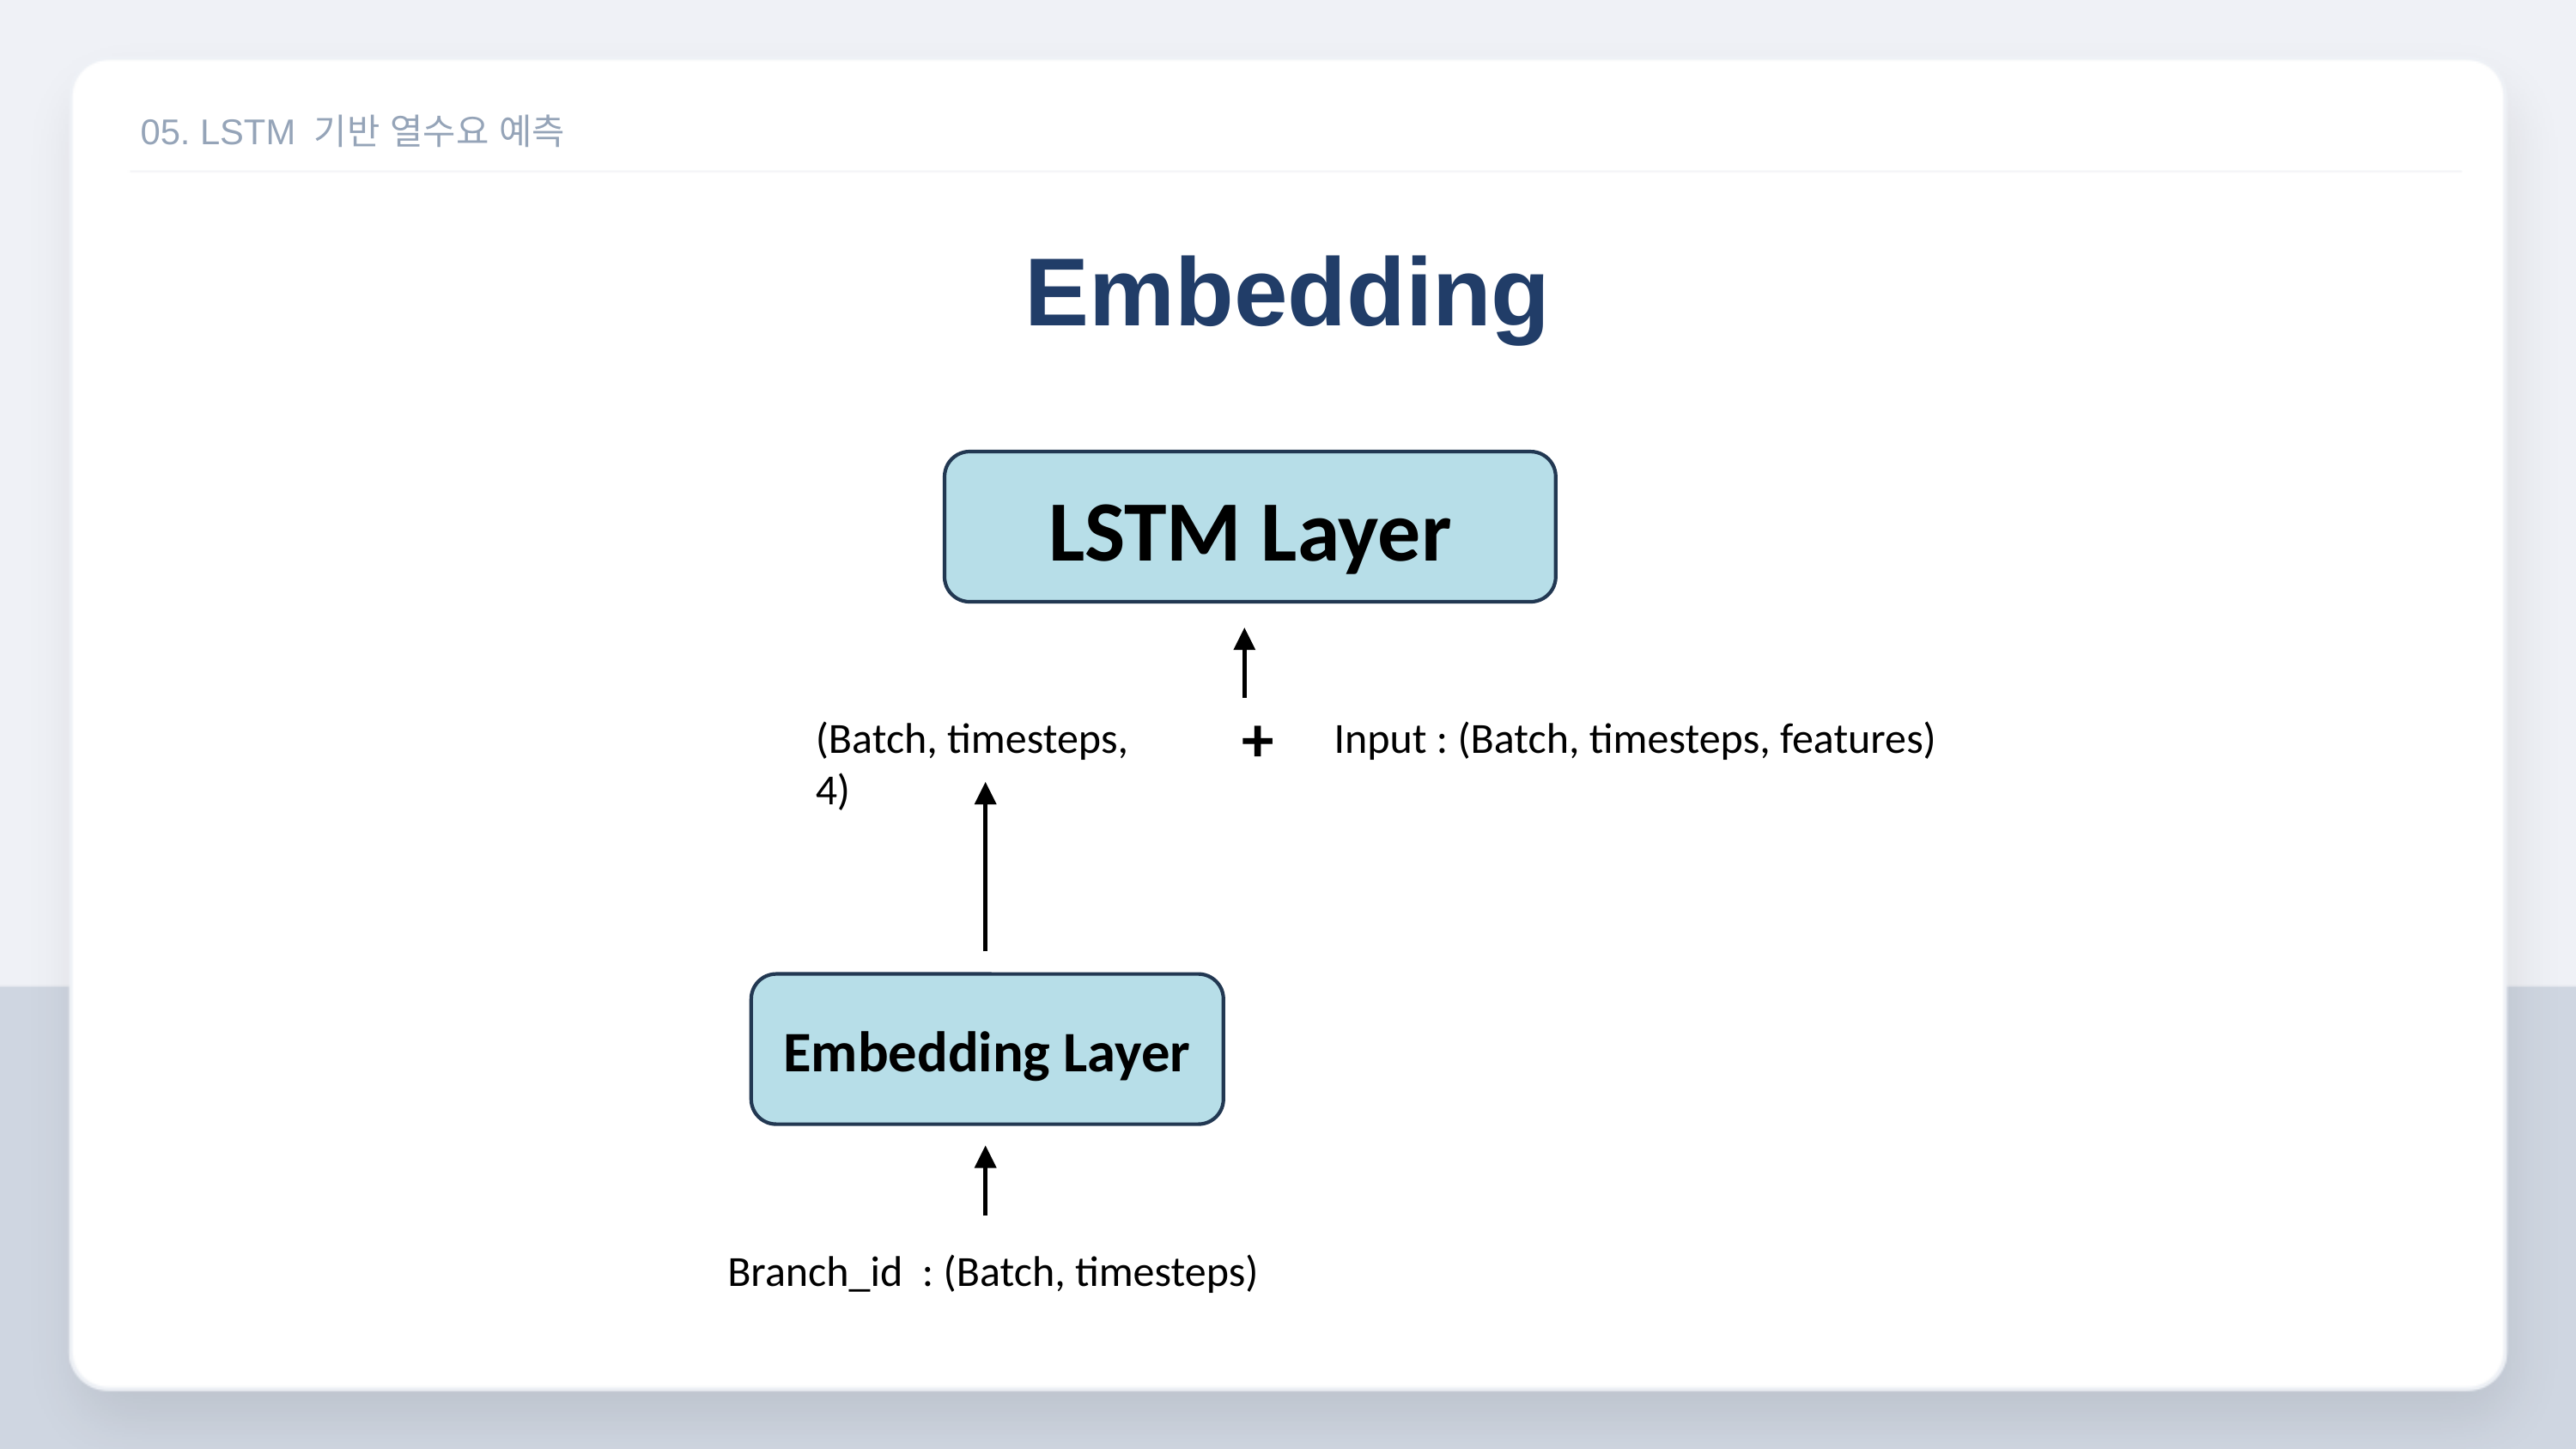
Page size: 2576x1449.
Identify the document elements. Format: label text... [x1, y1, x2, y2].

text_box 05. LSTM 기반 열수요 예측 [127, 102, 579, 159]
text_box + [1229, 691, 1282, 781]
text_box LSTM Layer [942, 449, 1558, 604]
text_box Input : (Batch, timesteps, features) [1321, 704, 2039, 768]
text_box Embedding Layer [749, 972, 1225, 1126]
text_box (Batch, timesteps, 4) [802, 704, 1176, 820]
text_box Branch_id : (Batch, timesteps) [714, 1237, 1278, 1302]
picture [0, 0, 2576, 1449]
text_box Embedding [143, 222, 2433, 352]
